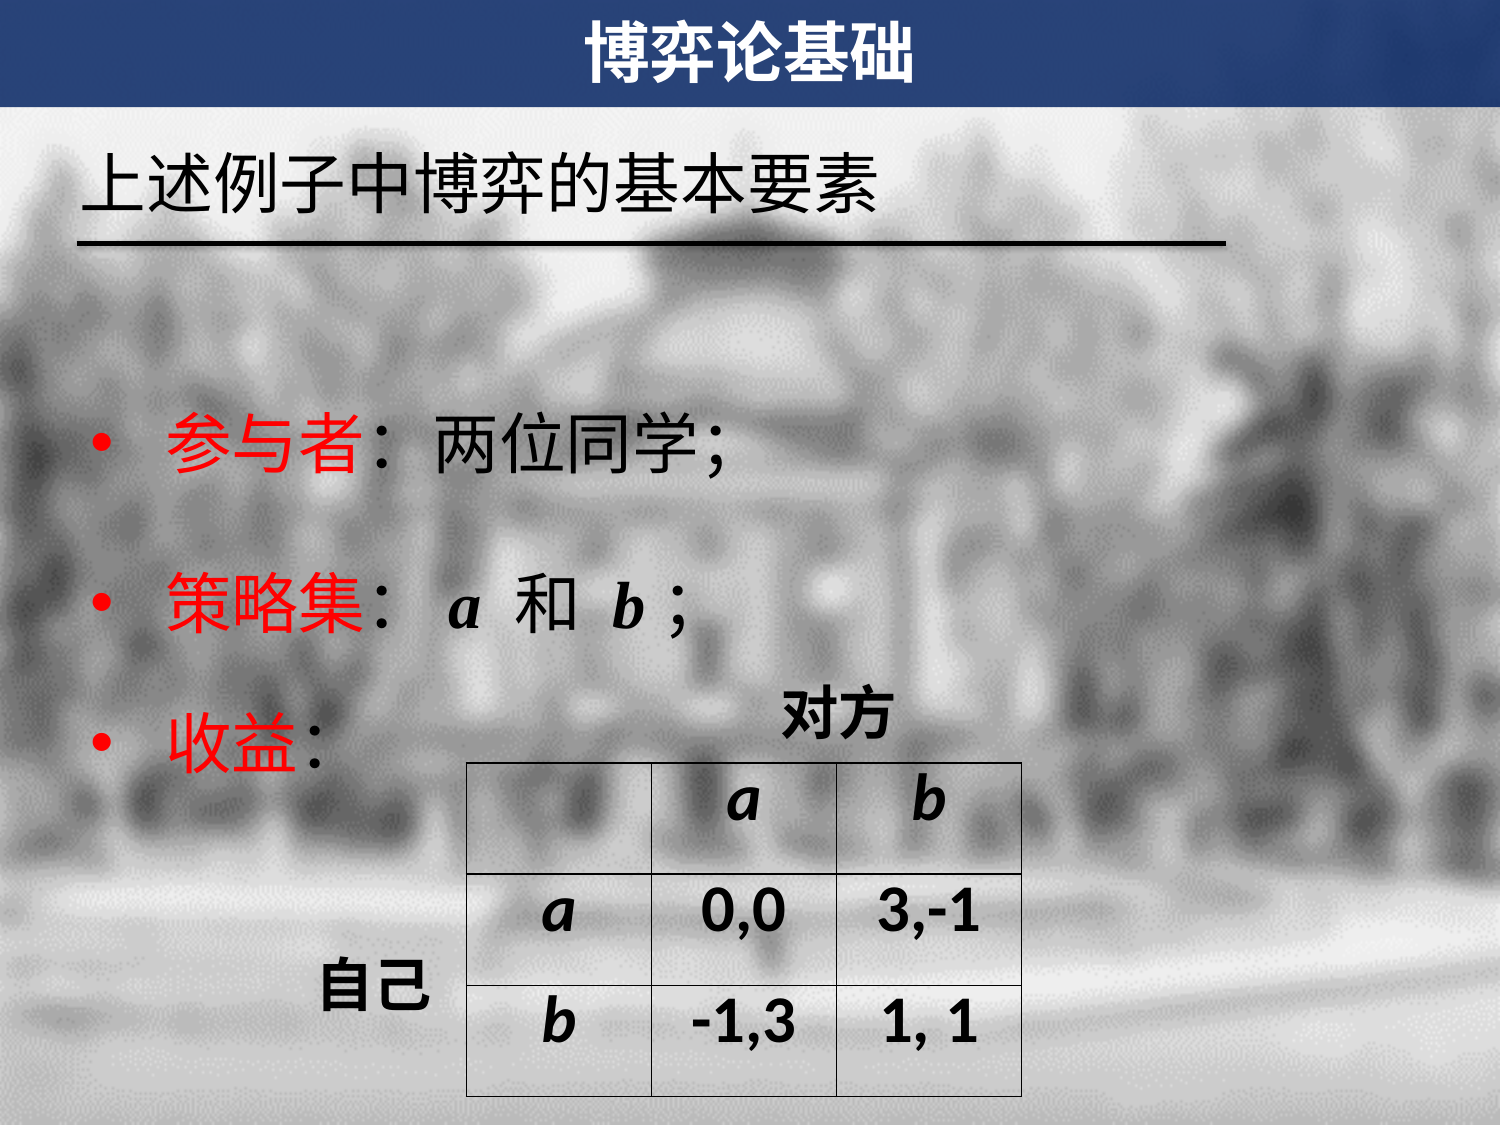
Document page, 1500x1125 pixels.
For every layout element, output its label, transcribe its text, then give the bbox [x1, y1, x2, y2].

text_box 博弈论基础 [0, 0, 1500, 109]
table_cell -1,3 [652, 986, 836, 1096]
text_box 上述例子中博弈的基本要素 [64, 134, 1353, 229]
text_box 参与者：两位同学； 策略集：a 和 b； 收益： [75, 314, 1363, 789]
text_box 对方 [765, 668, 916, 754]
table_header b [837, 764, 1021, 873]
table_header [467, 764, 651, 873]
picture [0, 109, 1500, 1125]
table_cell 3,-1 [837, 875, 1021, 985]
text_box 自己 [301, 940, 455, 1026]
table_cell b [467, 986, 651, 1096]
table_cell 0,0 [652, 875, 836, 985]
table_cell 1, 1 [837, 986, 1021, 1096]
table_cell a [467, 875, 651, 985]
table_header a [652, 764, 836, 873]
